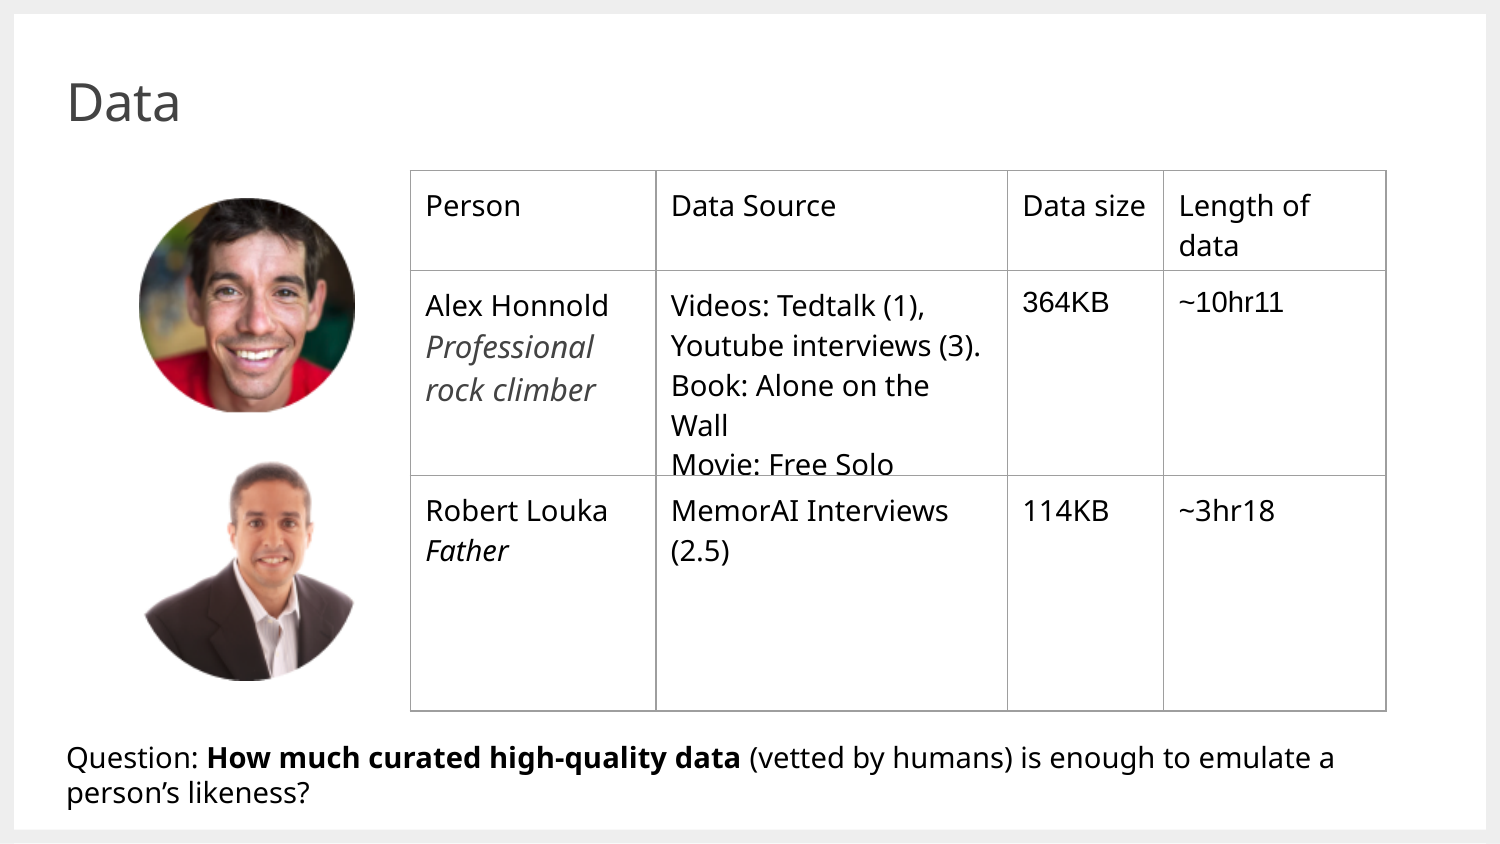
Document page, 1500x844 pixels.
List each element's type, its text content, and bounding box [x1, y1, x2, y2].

table_cell MemorAI Interviews (2.5) [657, 476, 1007, 710]
picture [138, 197, 356, 414]
picture [134, 457, 359, 682]
table_cell Robert Louka Father [411, 476, 655, 710]
table_cell Alex Honnold Professional rock climber [411, 271, 655, 475]
table_header Data size [1008, 171, 1163, 270]
table_cell ~10hr11 [1164, 271, 1385, 475]
text_box Question: How much curated high-quality data (vetted by humans) is enough to emulate a person’s likeness? [51, 724, 1449, 825]
table_header Length of data [1164, 171, 1385, 270]
title Data [51, 53, 1449, 148]
table_cell ~3hr18 [1164, 476, 1385, 710]
table_cell 114KB [1008, 476, 1163, 710]
table_cell Videos: Tedtalk (1), Youtube interviews (3). Book: Alone on the Wall Movie: Free Solo [657, 271, 1007, 475]
table_header Person [411, 171, 655, 270]
table_cell 364KB [1008, 271, 1163, 475]
table_header Data Source [657, 171, 1007, 270]
